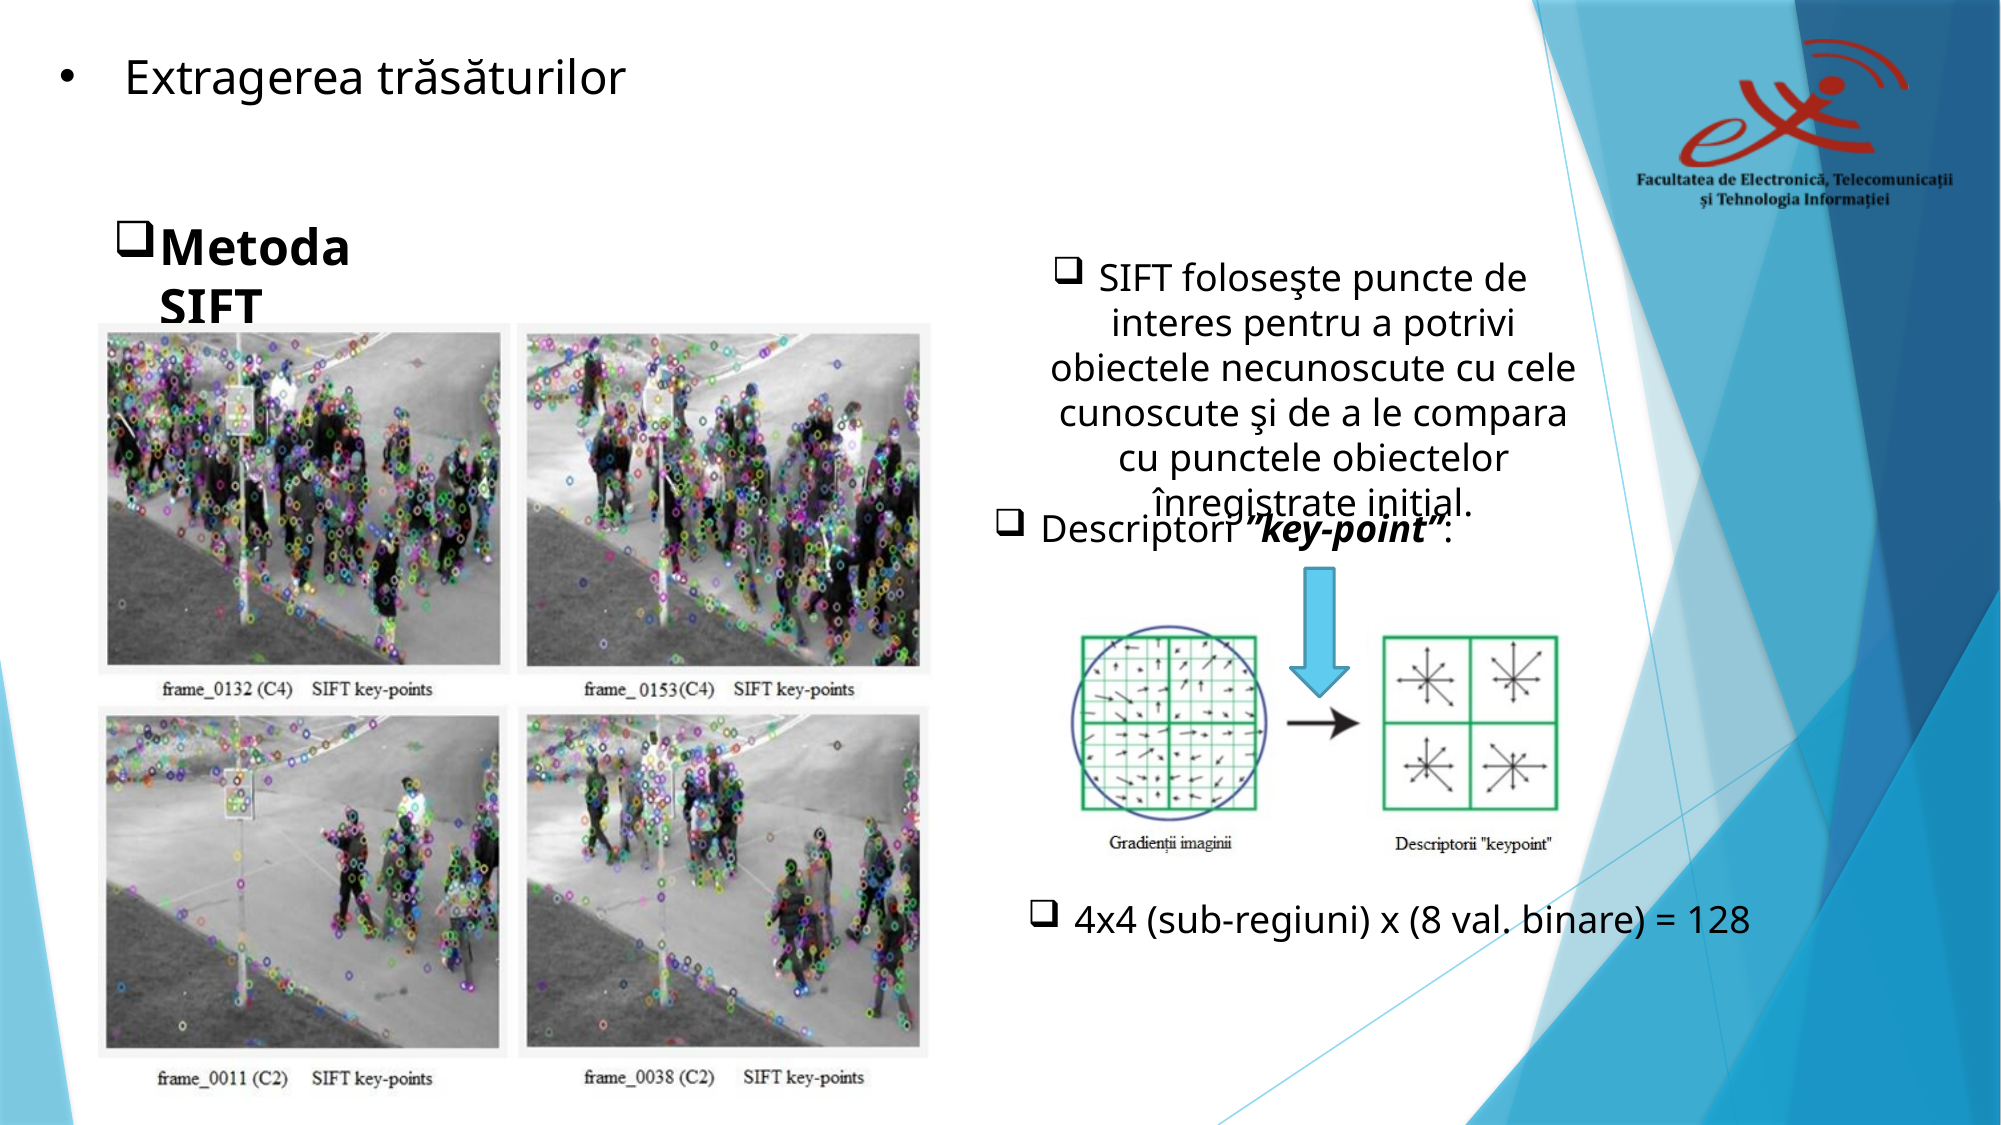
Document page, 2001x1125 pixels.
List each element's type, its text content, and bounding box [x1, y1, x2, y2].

text_box Descriptori ʺkey-pointʺ: [935, 498, 1581, 558]
text_box Metoda SIFT [98, 208, 463, 323]
text_box 4x4 (sub-regiuni) x (8 val. binare) = 128 [981, 888, 1798, 949]
picture [1053, 598, 1581, 867]
text_box [1303, 566, 1336, 597]
title Extragerea trăsăturilor [44, 39, 1207, 169]
picture [97, 323, 932, 1105]
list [1636, 38, 1953, 209]
text_box SIFT foloseşte puncte de interes pentru a potrivi obiectele necunoscute cu cele cunoscute şi de a le compara cu punctele obiectelor înregistrate inițial. [981, 246, 1600, 531]
